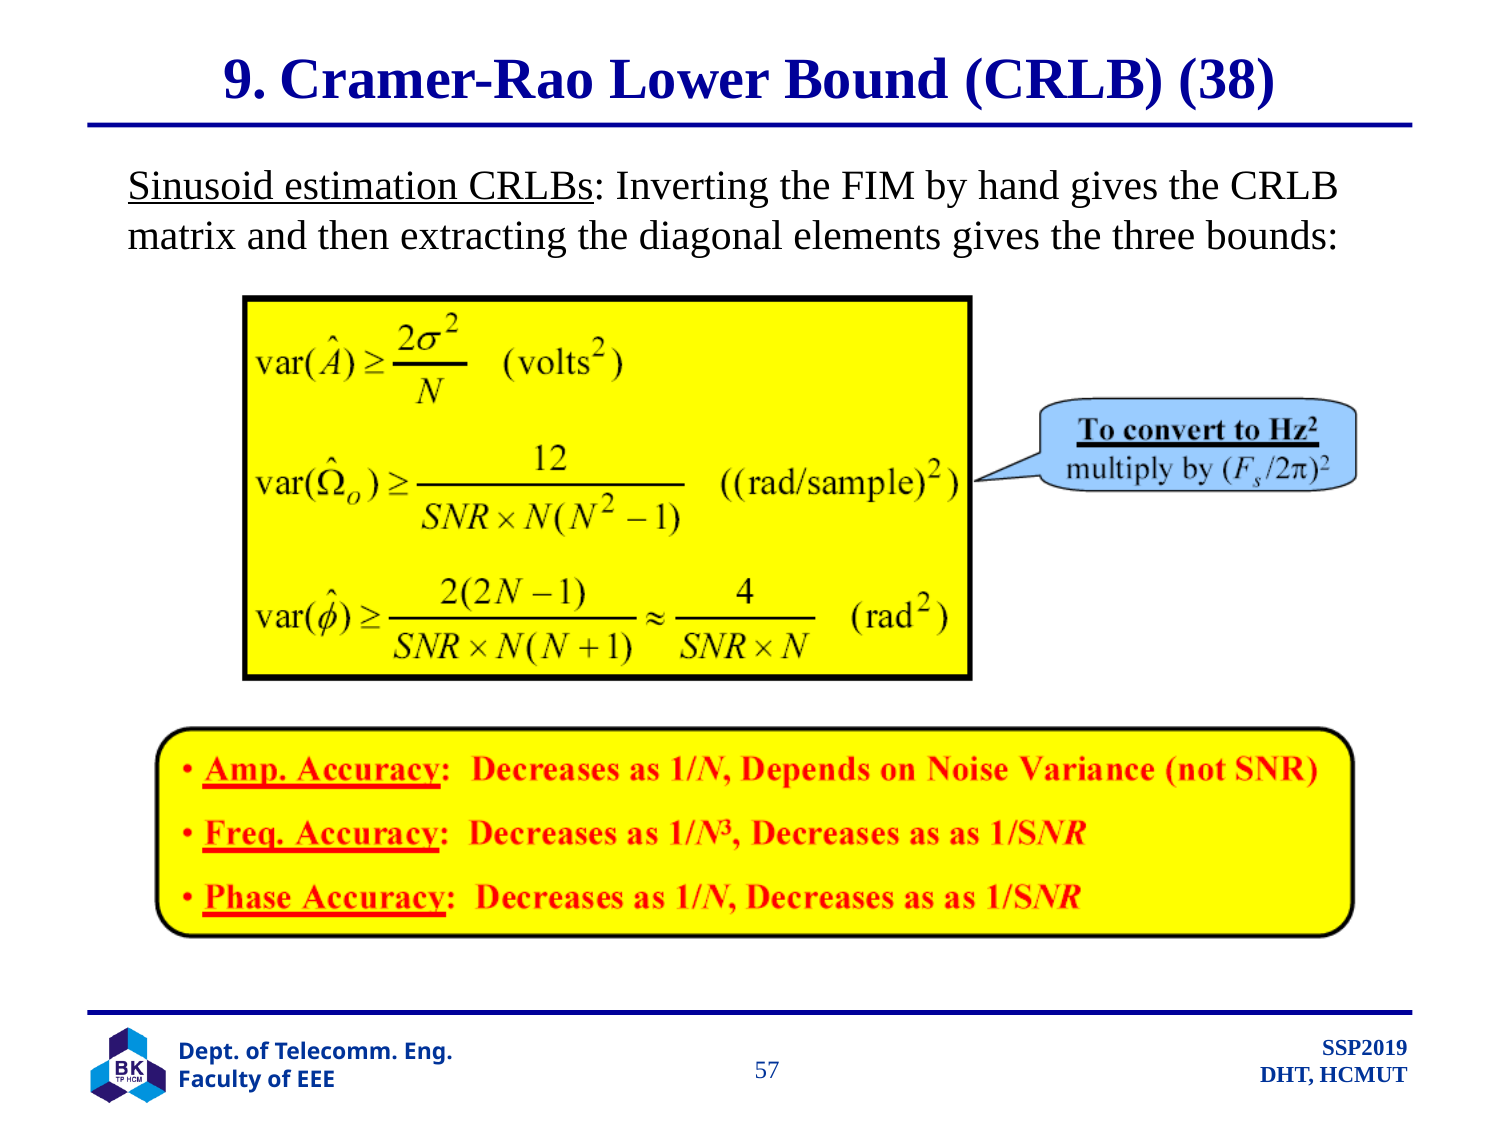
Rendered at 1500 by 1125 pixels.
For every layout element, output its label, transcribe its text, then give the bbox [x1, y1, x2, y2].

list Sinusoid estimation CRLBs: Inverting the FIM by hand gives the CRLB matrix and then extracting the diagonal elements gives the three bounds: [112, 149, 1388, 1001]
slide_number 57 [424, 1037, 976, 1101]
picture [87, 1024, 169, 1125]
title 9. Cramer-Rao Lower Bound (CRLB) (38) [0, 37, 1500, 113]
picture [137, 282, 1378, 956]
